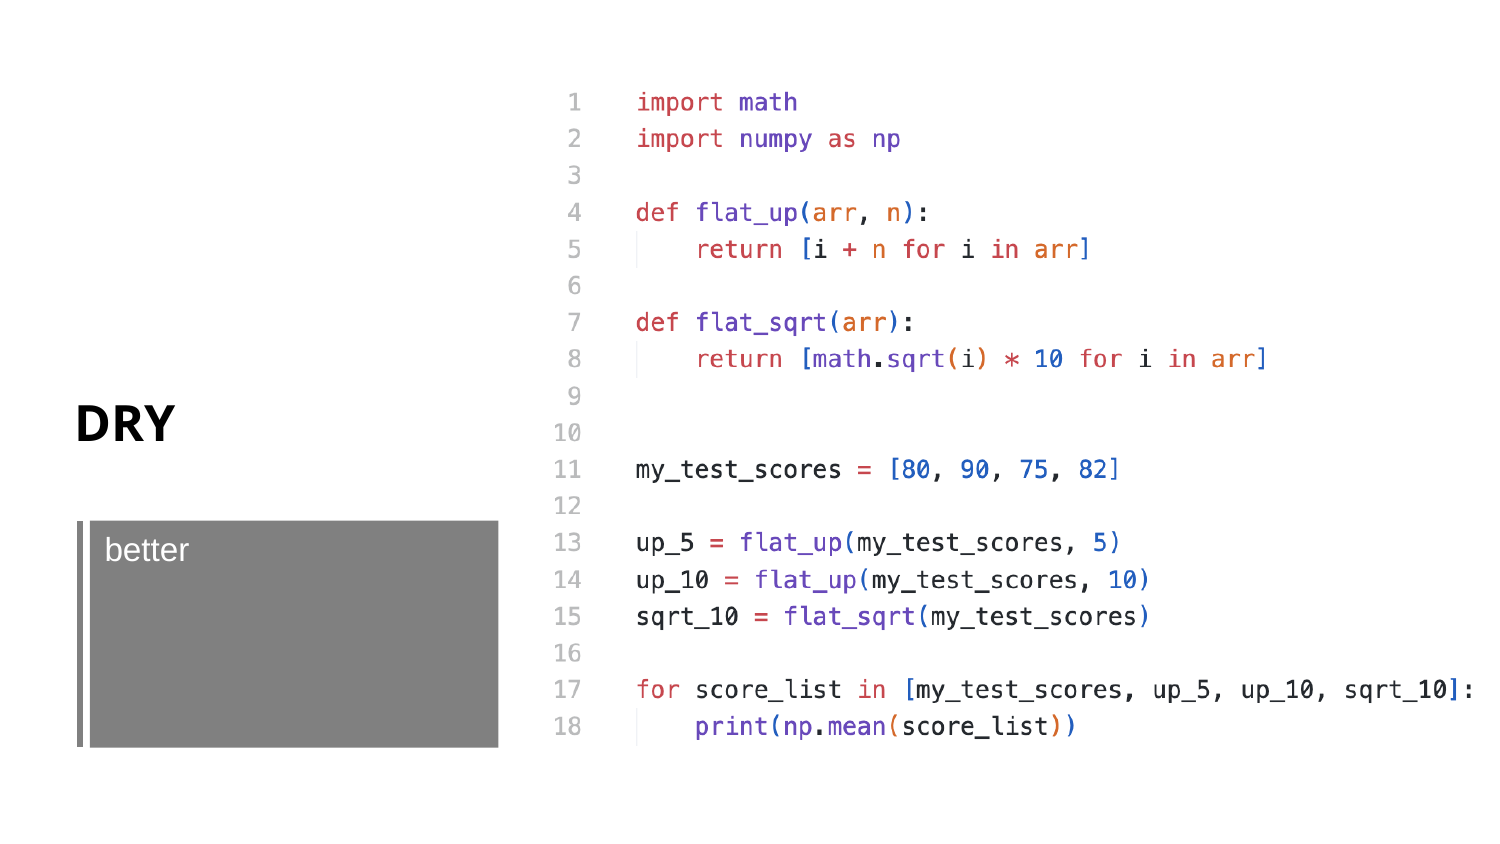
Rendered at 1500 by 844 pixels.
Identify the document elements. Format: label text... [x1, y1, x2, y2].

picture [528, 82, 1486, 748]
text_box better [88, 518, 500, 750]
list DRY [59, 322, 454, 522]
